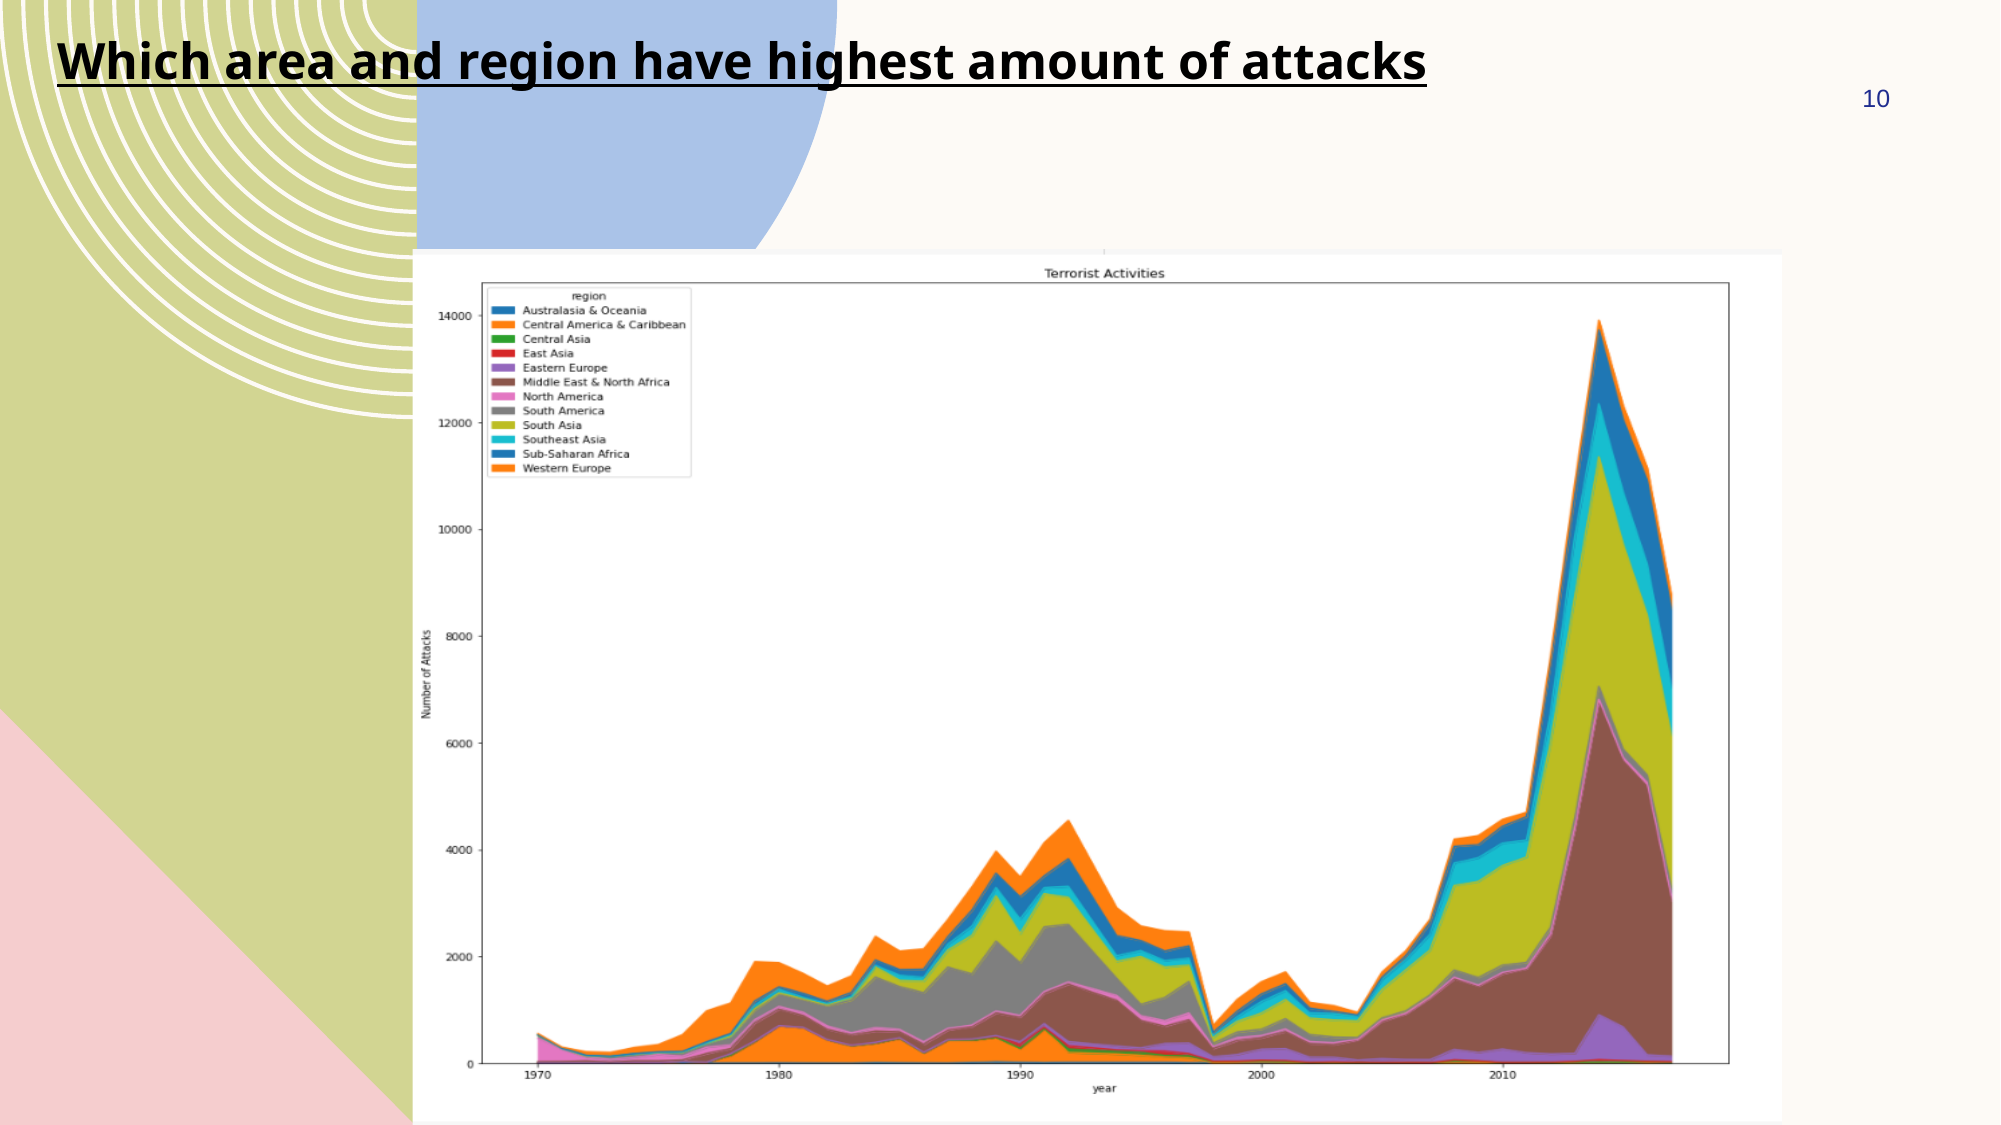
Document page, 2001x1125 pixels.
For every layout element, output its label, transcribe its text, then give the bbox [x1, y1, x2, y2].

slide_number 10 [1795, 75, 1958, 120]
picture [412, 249, 1783, 1125]
text_box Which area and region have highest amount of attacks [42, 22, 1469, 98]
